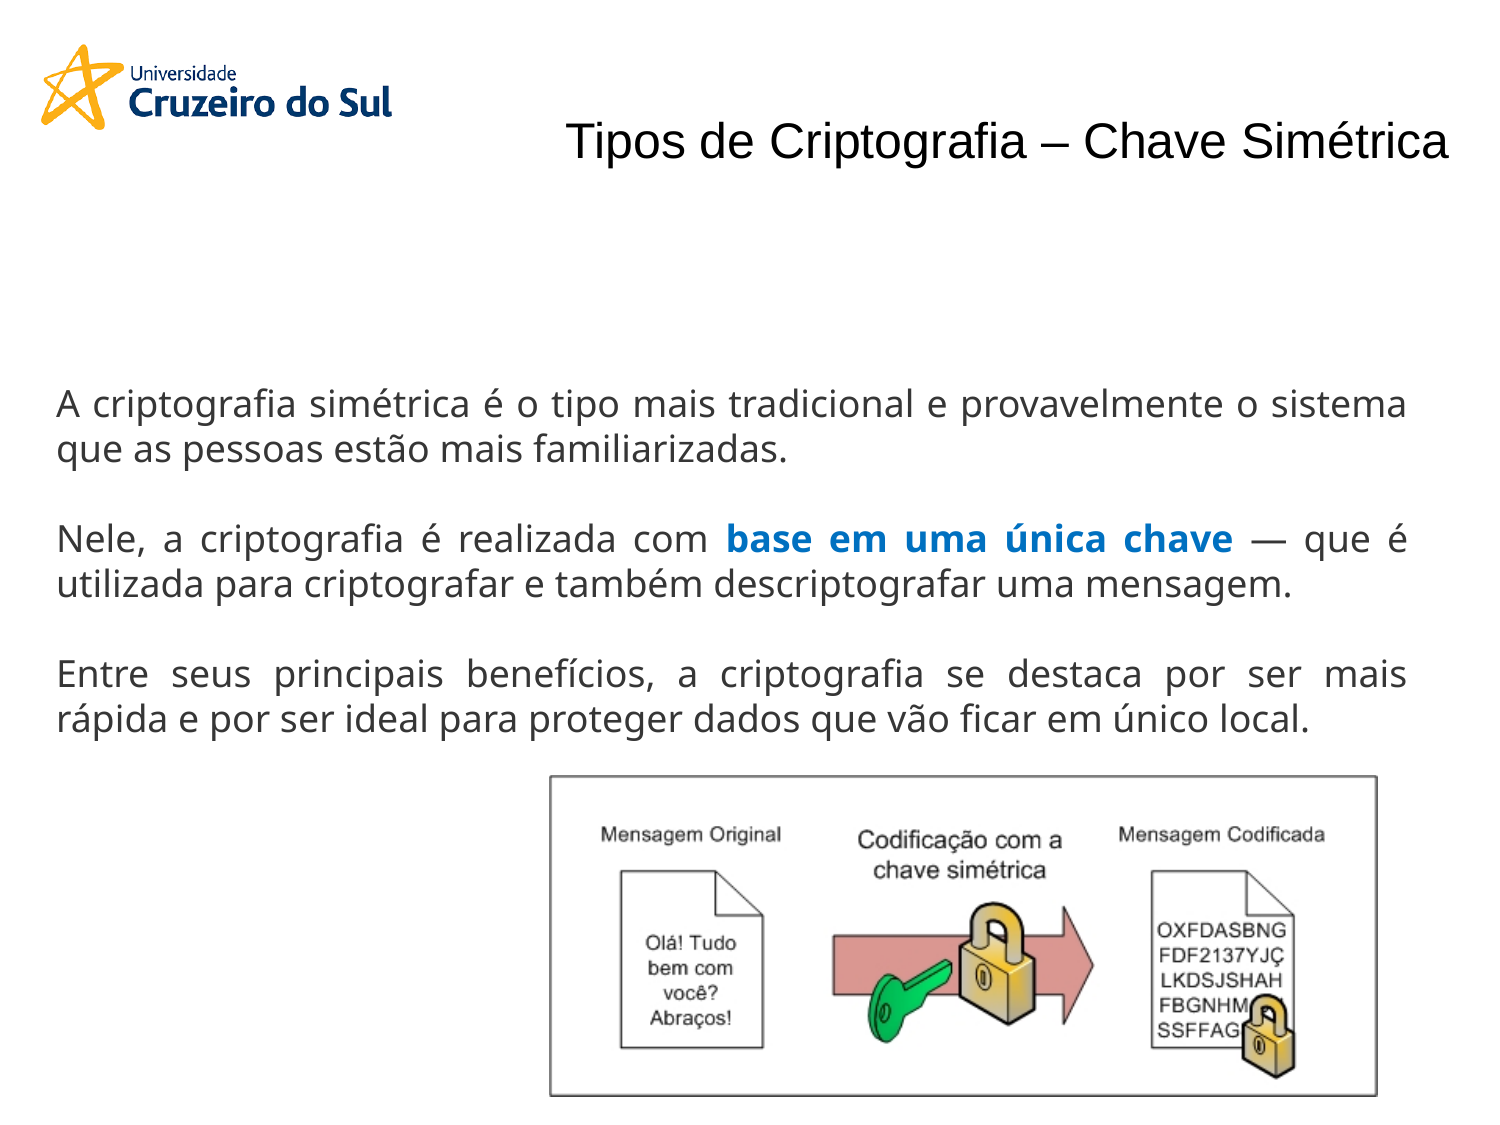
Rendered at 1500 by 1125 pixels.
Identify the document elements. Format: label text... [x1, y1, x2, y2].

text_box A criptografia simétrica é o tipo mais tradicional e provavelmente o sistema que as pessoas estão mais familiarizadas. Nele, a criptografia é realizada com base em uma única chave — que é utilizada para criptografar e também descriptografar uma mensagem. Entre seus principais benefícios, a criptografia se destaca por ser mais rápida e por ser ideal para proteger dados que vão ficar em único local. [41, 373, 1424, 748]
picture [548, 774, 1378, 1098]
text_box Tipos de Criptografia – Chave Simétrica [525, 44, 1491, 232]
picture [41, 44, 393, 131]
